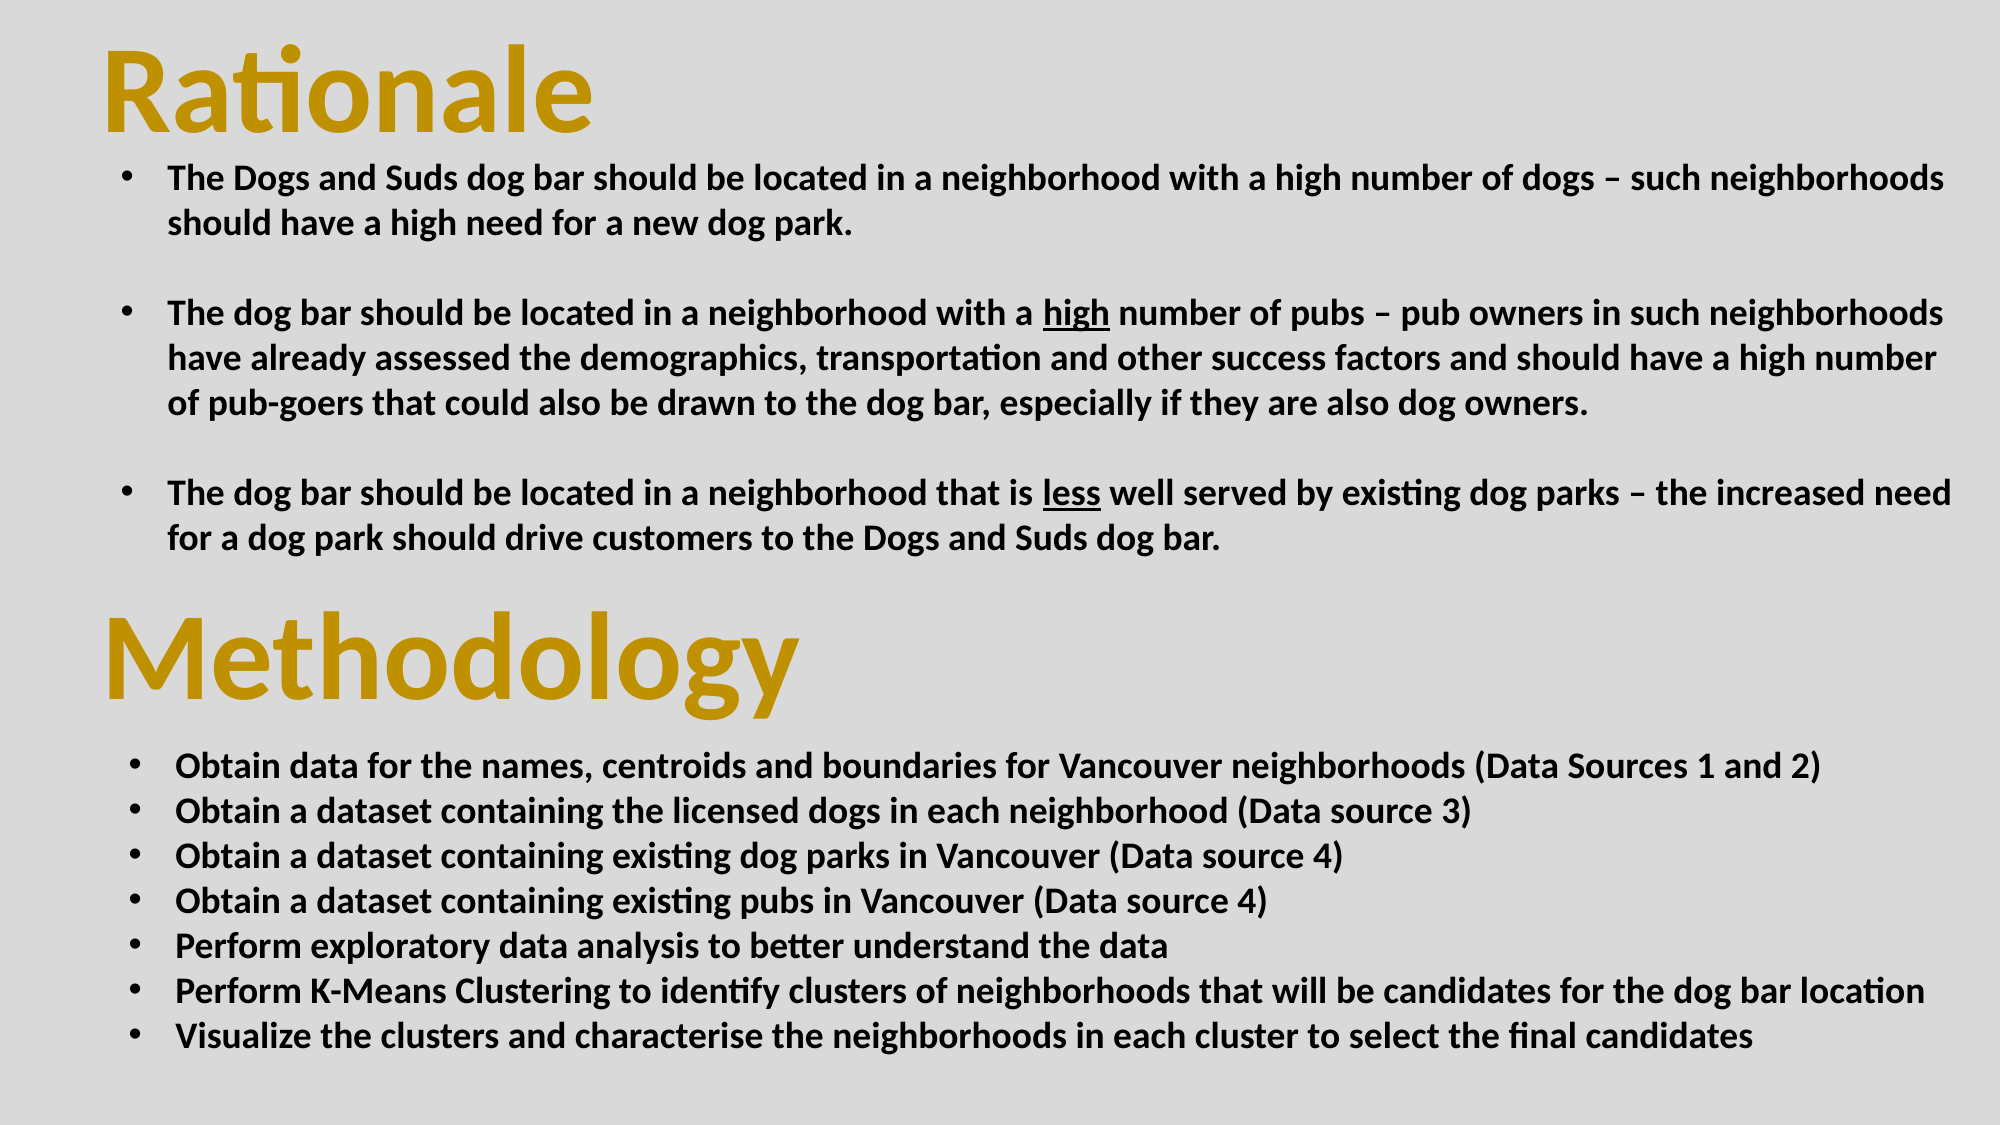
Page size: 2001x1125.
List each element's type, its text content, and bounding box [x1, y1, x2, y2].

text_box Obtain data for the names, centroids and boundaries for Vancouver neighborhoods (Data Sources 1 and 2) Obtain a dataset containing the licensed dogs in each neighborhood (Data source 3) Obtain a dataset containing existing dog parks in Vancouver (Data source 4) Obtain a dataset containing existing pubs in Vancouver (Data source 4) Perform exploratory data analysis to better understand the data Perform K-Means Clustering to identify clusters of neighborhoods that will be candidates for the dog bar location Visualize the clusters and characterise the neighborhoods in each cluster to select the final candidates [113, 733, 1943, 1064]
text_box Rationale [86, 0, 2000, 165]
text_box The Dogs and Suds dog bar should be located in a neighborhood with a high number of dogs – such neighborhoods should have a high need for a new dog park. The dog bar should be located in a neighborhood with a high number of pubs – pub owners in such neighborhoods have already assessed the demographics, transportation and other success factors and should have a high number of pub-goers that could also be drawn to the dog bar, especially if they are also dog owners. The dog bar should be located in a neighborhood that is less well served by existing dog parks – the increased need for a dog park should drive customers to the Dogs and Suds dog bar. [105, 145, 1981, 566]
text_box Methodology [86, 567, 2000, 733]
